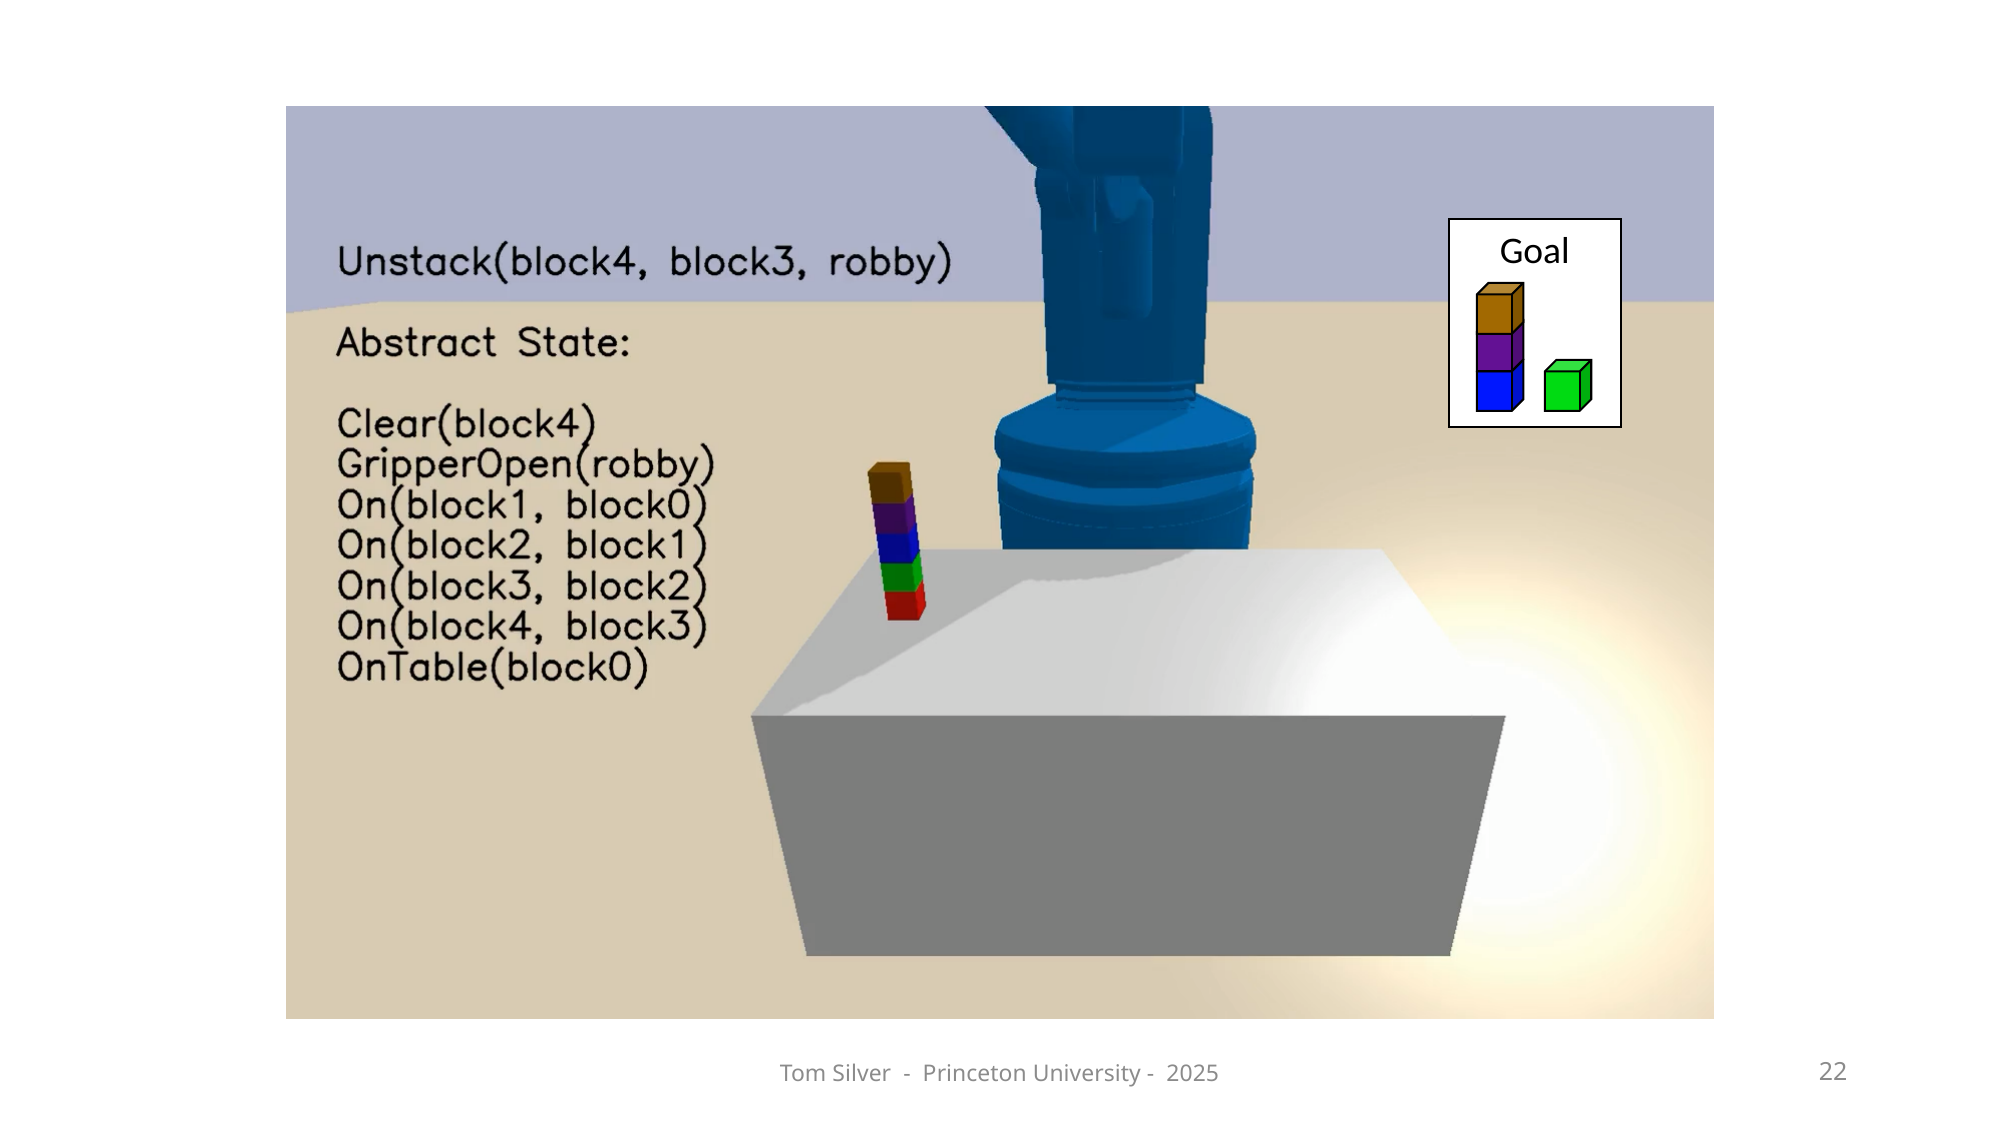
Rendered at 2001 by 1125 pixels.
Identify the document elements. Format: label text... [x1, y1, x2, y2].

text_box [285, 105, 1714, 1020]
footer Tom Silver - Princeton University - 2025 [605, 1042, 1395, 1103]
slide_number 22 [1412, 1042, 1863, 1103]
